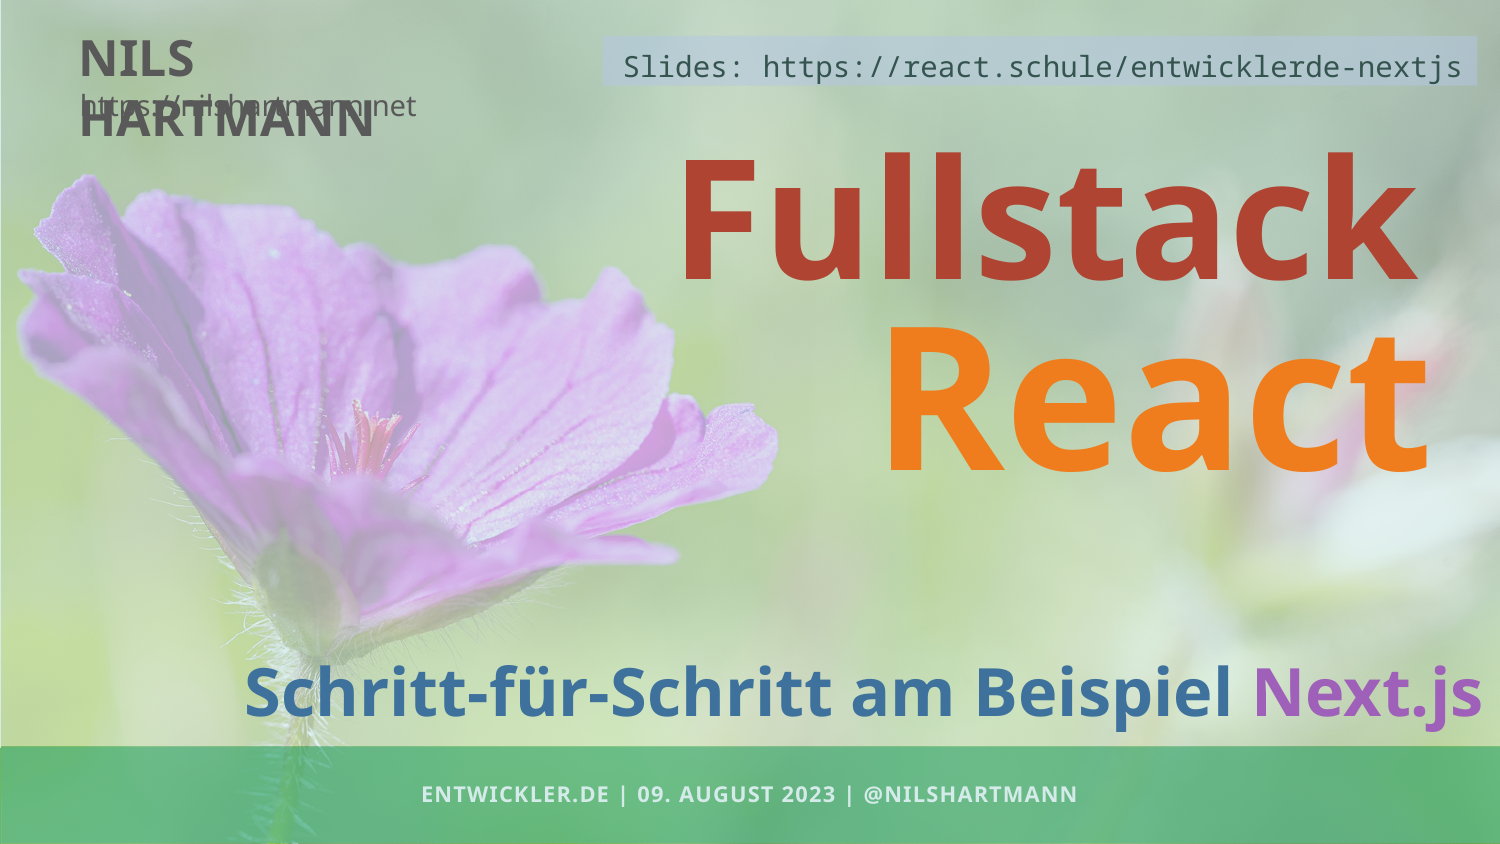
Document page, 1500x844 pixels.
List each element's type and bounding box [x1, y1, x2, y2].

text_box [63, 19, 475, 131]
picture [0, 0, 1500, 844]
